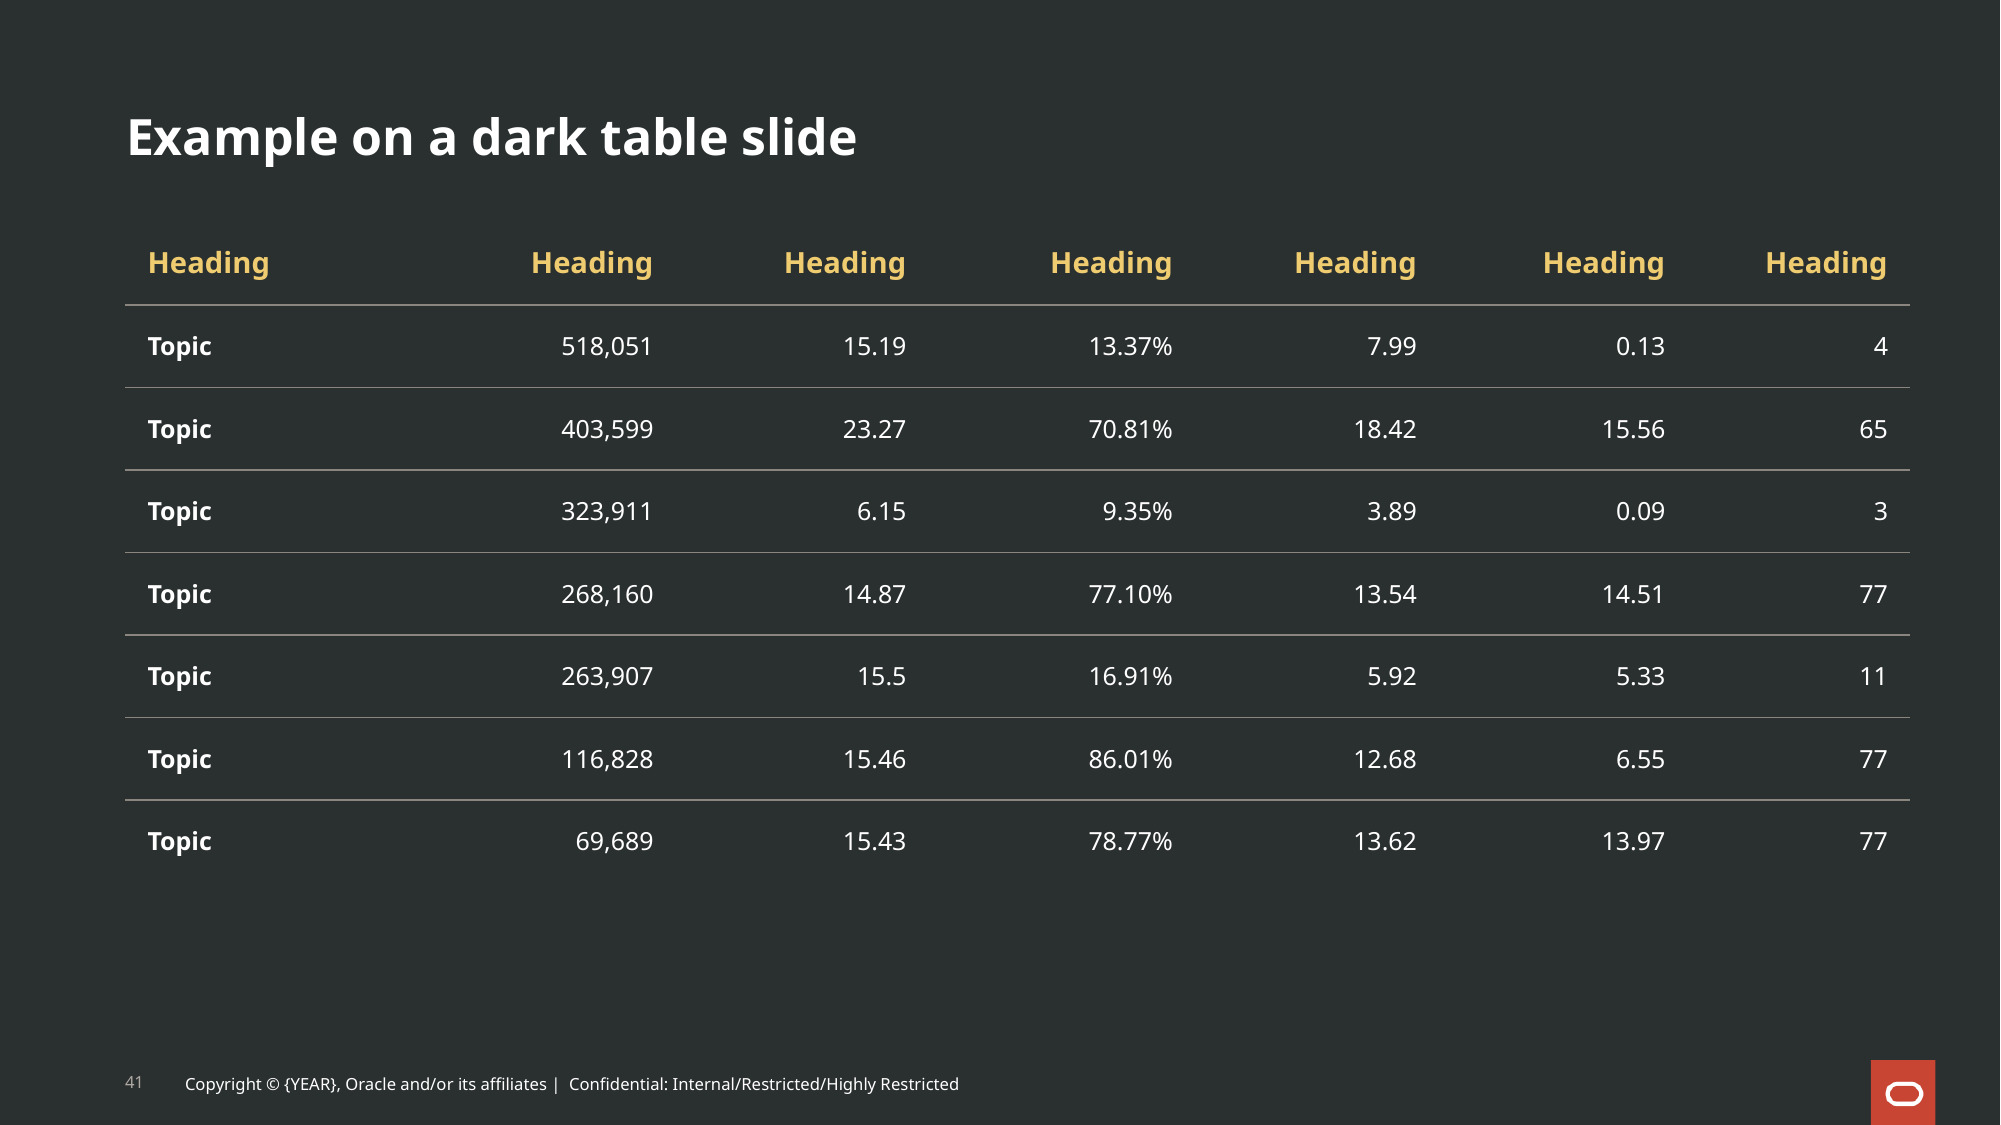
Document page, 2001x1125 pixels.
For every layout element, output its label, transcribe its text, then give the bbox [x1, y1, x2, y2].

table_cell 13.37% [929, 306, 1195, 387]
table_header Heading [929, 220, 1195, 304]
table_cell 65 [1688, 388, 1910, 469]
table_header Heading [1439, 220, 1688, 304]
table_cell 14.87 [676, 553, 929, 634]
table_cell 0.13 [1439, 306, 1688, 387]
table_cell 86.01% [929, 718, 1195, 799]
table_cell Topic [125, 718, 442, 799]
table_cell 3 [1688, 471, 1910, 552]
table_cell 4 [1688, 306, 1910, 387]
table_cell 15.46 [676, 718, 929, 799]
table_cell Topic [125, 801, 442, 882]
table_cell 18.42 [1195, 388, 1439, 469]
table_cell 13.54 [1195, 553, 1439, 634]
table_cell 5.33 [1439, 636, 1688, 717]
table_cell Topic [125, 388, 442, 469]
table_cell 77 [1688, 553, 1910, 634]
table_cell 15.19 [676, 306, 929, 387]
table_cell 518,051 [442, 306, 676, 387]
table_cell 0.09 [1439, 471, 1688, 552]
table_header Heading [1195, 220, 1439, 304]
table_cell Topic [125, 306, 442, 387]
table_cell 77.10% [929, 553, 1195, 634]
table_cell 77 [1688, 801, 1910, 882]
table_cell 15.56 [1439, 388, 1688, 469]
table_cell 268,160 [442, 553, 676, 634]
table_cell 9.35% [929, 471, 1195, 552]
footer Copyright © {YEAR}, Oracle and/or its affiliates | Confidential: Internal/Restricted/Highly Restricted [185, 1053, 1128, 1114]
table_cell Topic [125, 471, 442, 552]
table_cell 15.5 [676, 636, 929, 717]
slide_number 41 [125, 1053, 185, 1114]
table_cell 7.99 [1195, 306, 1439, 387]
table_cell 12.68 [1195, 718, 1439, 799]
table_cell 3.89 [1195, 471, 1439, 552]
table_cell 6.55 [1439, 718, 1688, 799]
table_cell 13.97 [1439, 801, 1688, 882]
table_cell 70.81% [929, 388, 1195, 469]
table_cell 15.43 [676, 801, 929, 882]
table_cell 69,689 [442, 801, 676, 882]
table_header Heading [125, 220, 442, 304]
table_cell 6.15 [676, 471, 929, 552]
table_cell 23.27 [676, 388, 929, 469]
table_header Heading [676, 220, 929, 304]
table_cell 263,907 [442, 636, 676, 717]
title Example on a dark table slide [126, 29, 1877, 165]
table_cell 403,599 [442, 388, 676, 469]
table_cell 16.91% [929, 636, 1195, 717]
table_cell 11 [1688, 636, 1910, 717]
table_header Heading [1688, 220, 1910, 304]
table_cell Topic [125, 636, 442, 717]
table_cell 77 [1688, 718, 1910, 799]
table_cell 78.77% [929, 801, 1195, 882]
table_cell 13.62 [1195, 801, 1439, 882]
table_cell Topic [125, 553, 442, 634]
table_header Heading [442, 220, 676, 304]
table_cell 323,911 [442, 471, 676, 552]
table_cell 14.51 [1439, 553, 1688, 634]
table_cell 116,828 [442, 718, 676, 799]
table_cell 5.92 [1195, 636, 1439, 717]
